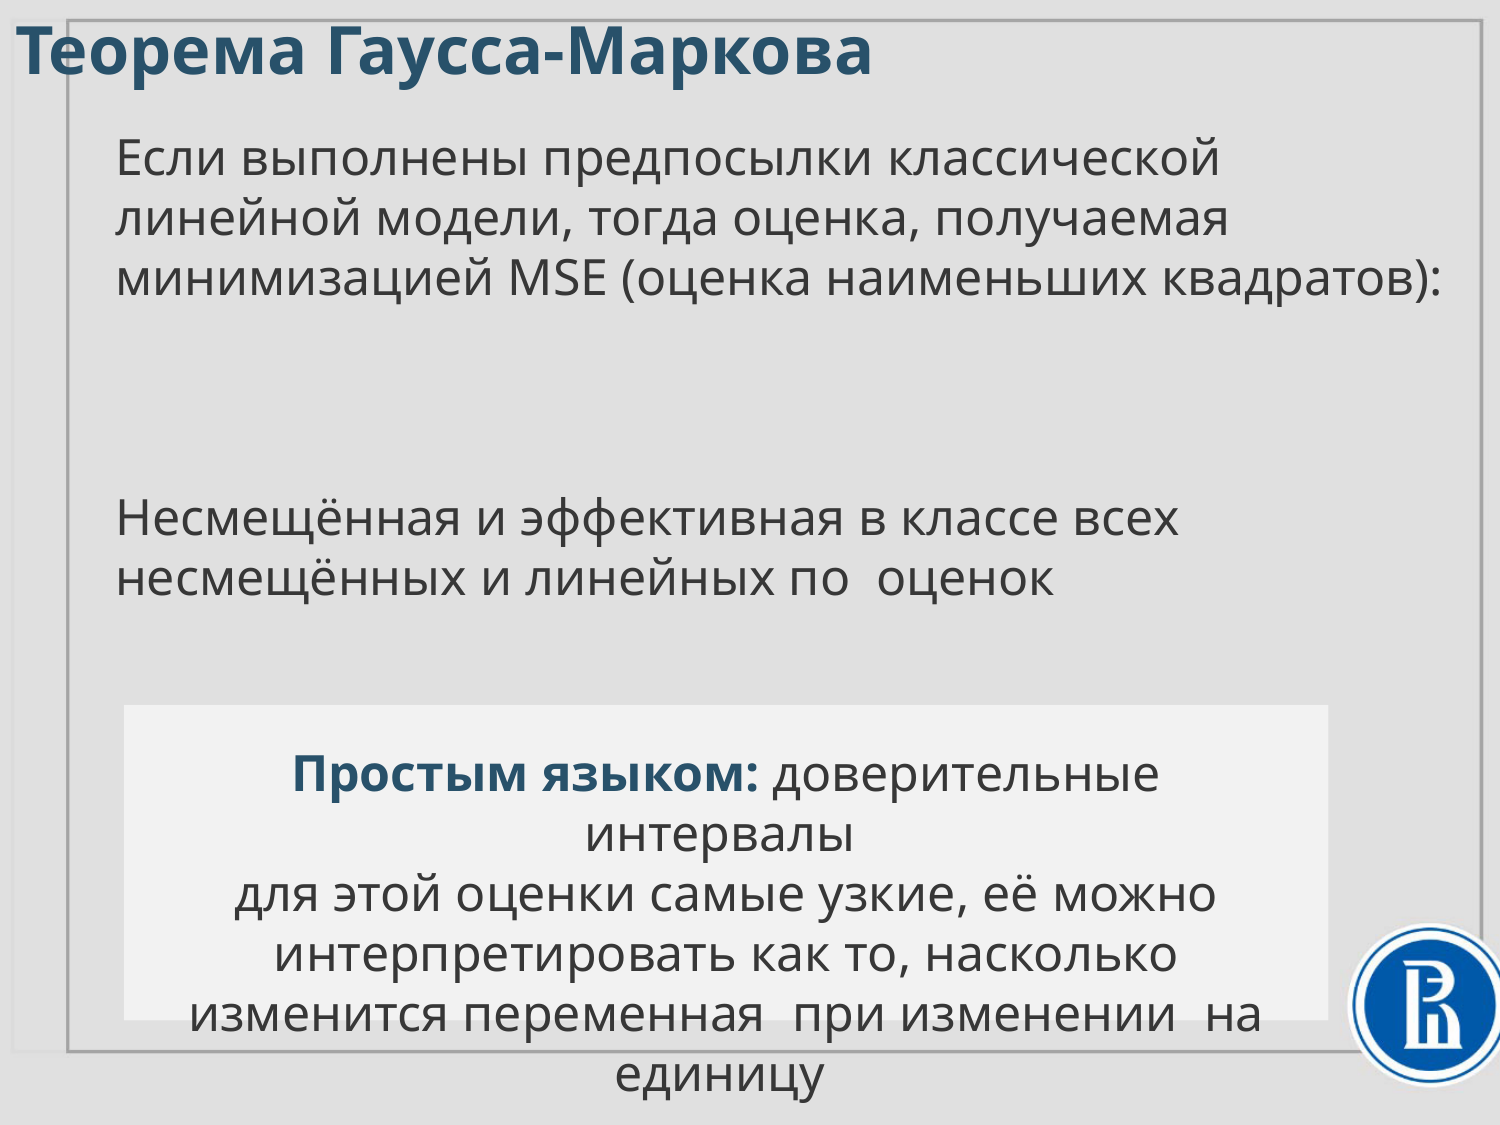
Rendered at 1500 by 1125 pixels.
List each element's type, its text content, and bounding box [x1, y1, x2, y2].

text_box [123, 704, 1329, 1021]
picture [0, 102, 1500, 1125]
text_box Теорема Гаусса-Маркова [0, 0, 1500, 102]
